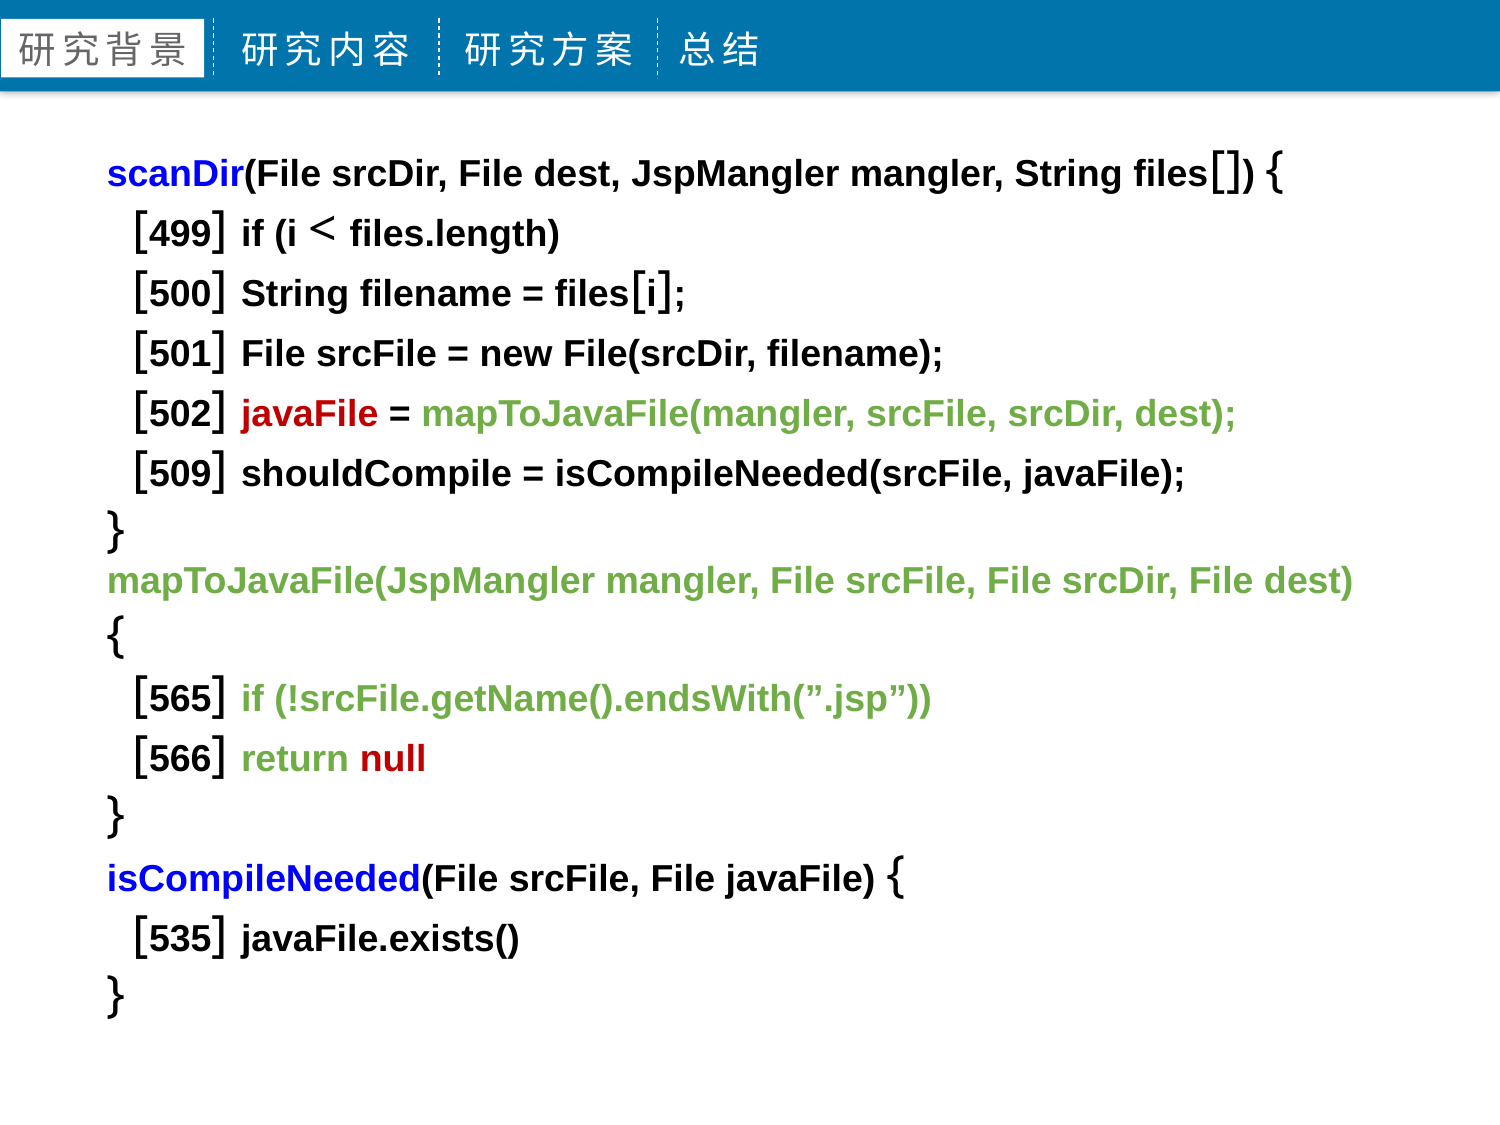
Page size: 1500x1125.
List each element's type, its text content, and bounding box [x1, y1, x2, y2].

text_box 研究内容 [226, 18, 438, 79]
text_box 研究方案 [449, 18, 657, 79]
text_box 总结 [663, 18, 876, 79]
text_box 研究方案 [658, 18, 662, 79]
text_box 研究背景 [0, 18, 206, 79]
text_box [0, 0, 1500, 92]
text_box scanDir(File srcDir, File dest, JspMangler mangler, String files[]) { [499] if (i < files.length) [500] String filename = files[i]; [501] File srcFile = new File(srcDir, filename); [502] javaFile = mapToJavaFile(mangler, srcFile, srcDir, dest); [509] shouldCompile = isCompileNeeded(srcFile, javaFile); } mapToJavaFile(JspMangler mangler, File srcFile, File srcDir, File dest) { [565] if (!srcFile.getName().endsWith(”.jsp”)) [566] return null } isCompileNeeded(File srcFile, File javaFile) { [535] javaFile.exists() } [92, 129, 1376, 1029]
